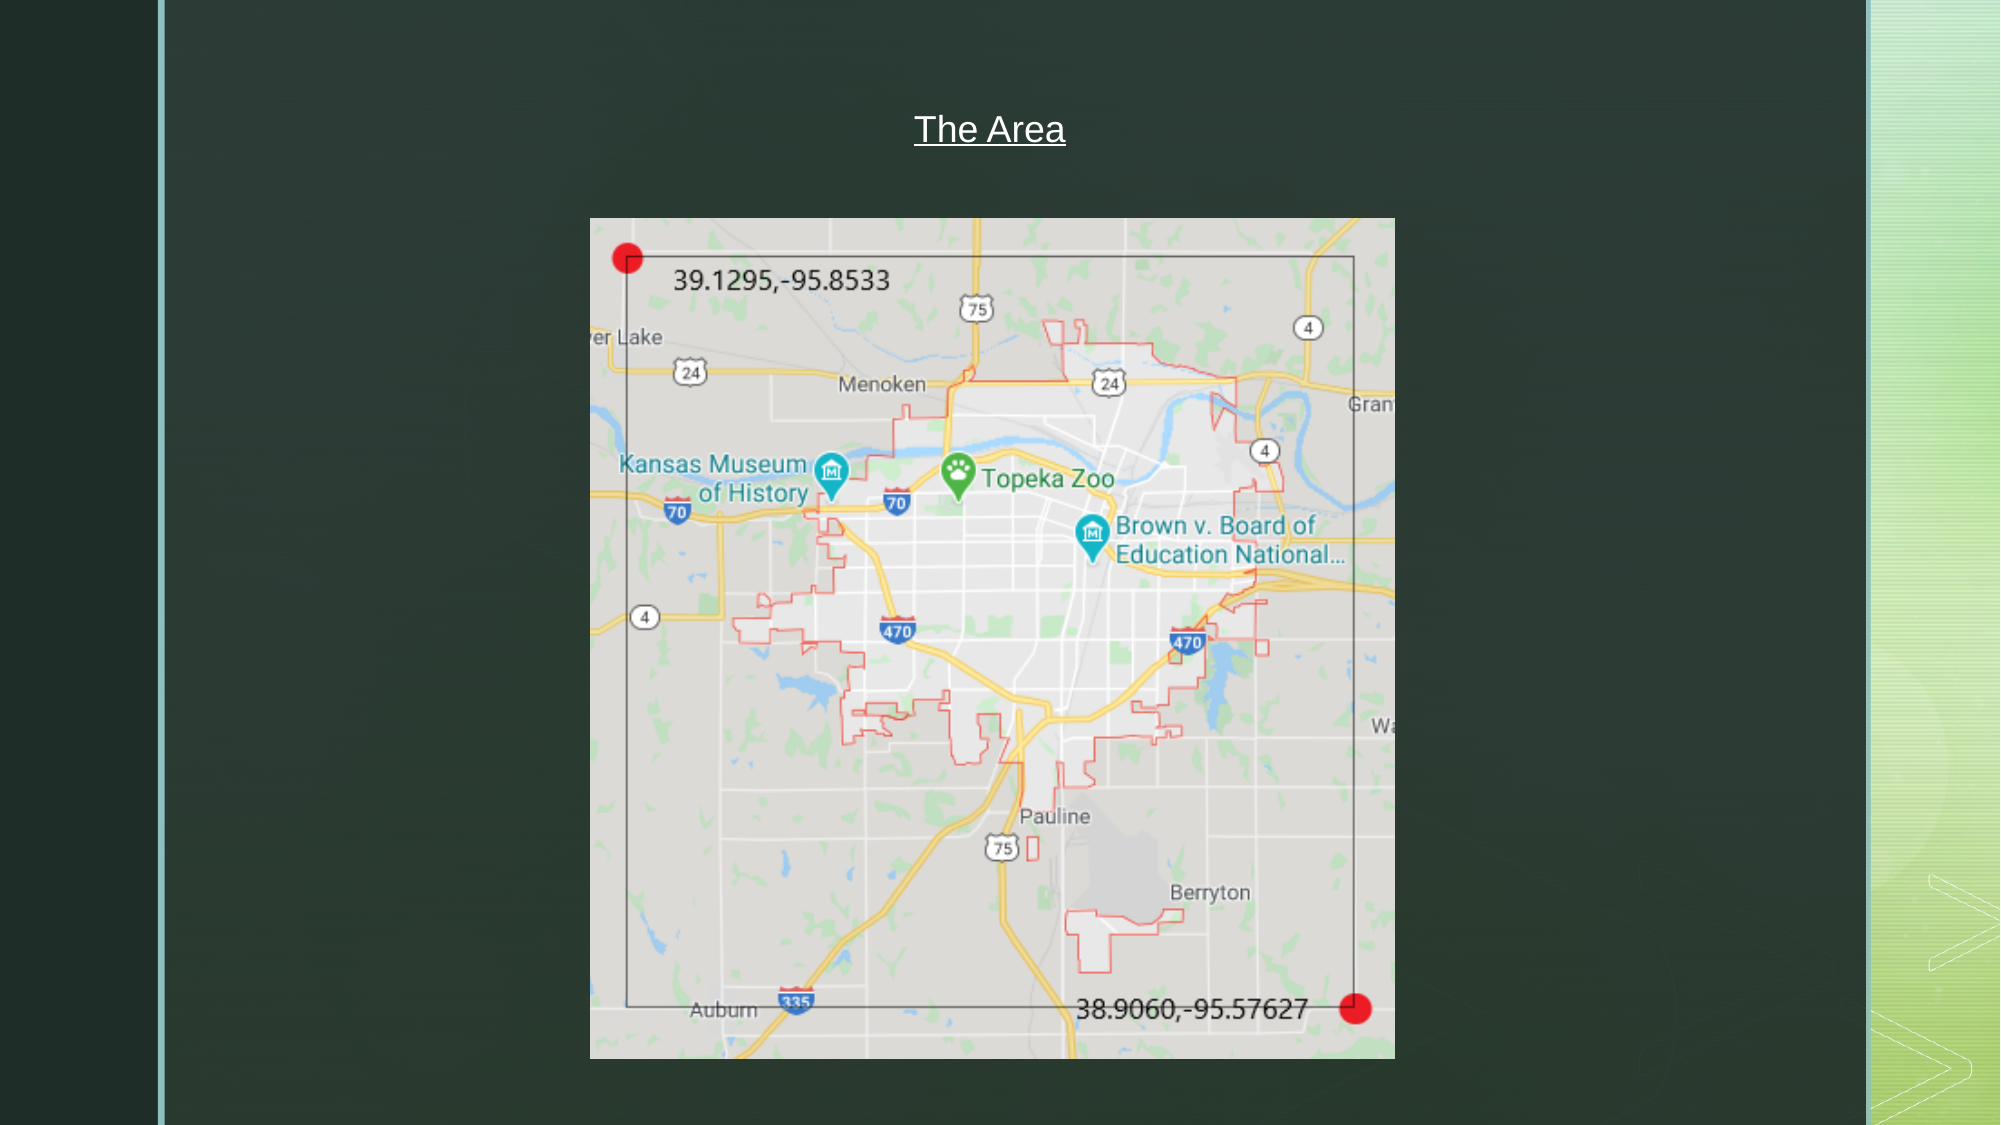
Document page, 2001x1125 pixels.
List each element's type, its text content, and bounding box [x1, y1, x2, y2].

text_box The Area [898, 97, 1089, 158]
picture [590, 218, 1395, 1060]
picture [1871, 0, 2001, 1125]
